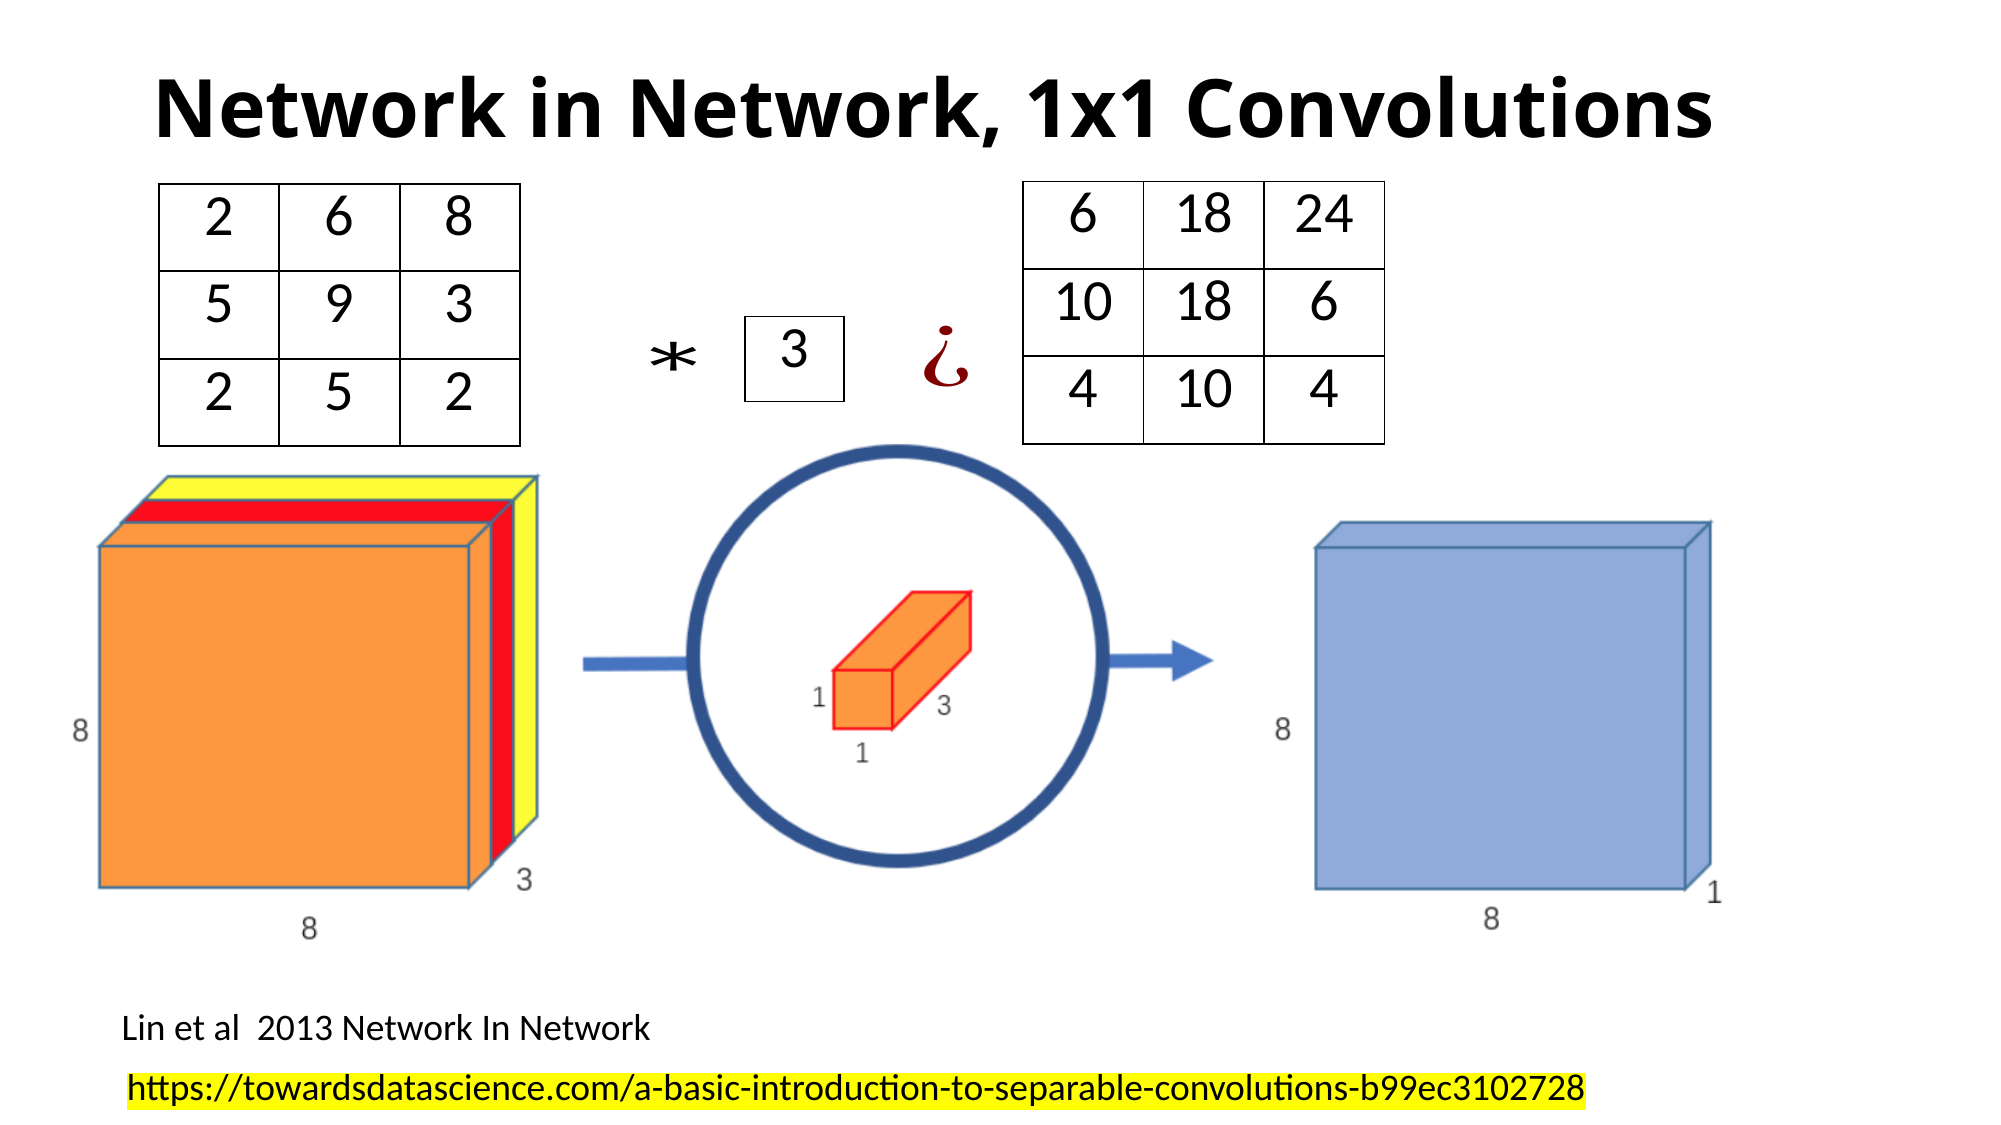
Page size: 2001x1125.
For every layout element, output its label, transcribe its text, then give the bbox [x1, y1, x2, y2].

table_header 6 [280, 185, 399, 270]
table_cell 4 [1024, 357, 1143, 406]
table_header 3 [746, 317, 843, 401]
table_cell 10 [1144, 357, 1263, 406]
table_cell 10 [1024, 270, 1143, 355]
table_cell 3 [401, 272, 519, 358]
table_cell 2 [160, 360, 278, 406]
title Network in Network, 1x1 Convolutions [137, 59, 1863, 163]
table_cell 4 [1265, 357, 1384, 406]
table_cell 5 [160, 272, 278, 358]
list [9, 406, 1735, 952]
table_header 24 [1265, 182, 1384, 268]
table_cell 6 [1265, 270, 1384, 355]
table_cell 18 [1144, 270, 1263, 355]
table_header 8 [401, 185, 519, 270]
table_header 2 [160, 185, 278, 270]
table_header 6 [1024, 182, 1143, 268]
table_cell 5 [280, 360, 399, 406]
table_cell 9 [280, 272, 399, 358]
table_header 18 [1144, 182, 1263, 268]
table_cell 2 [401, 360, 519, 406]
text_box Lin et al 2013 Network In Network [106, 995, 666, 1055]
text_box https://towardsdatascience.com/a-basic-introduction-to-separable-convolutions-b99ec3102728 [112, 1055, 1602, 1116]
